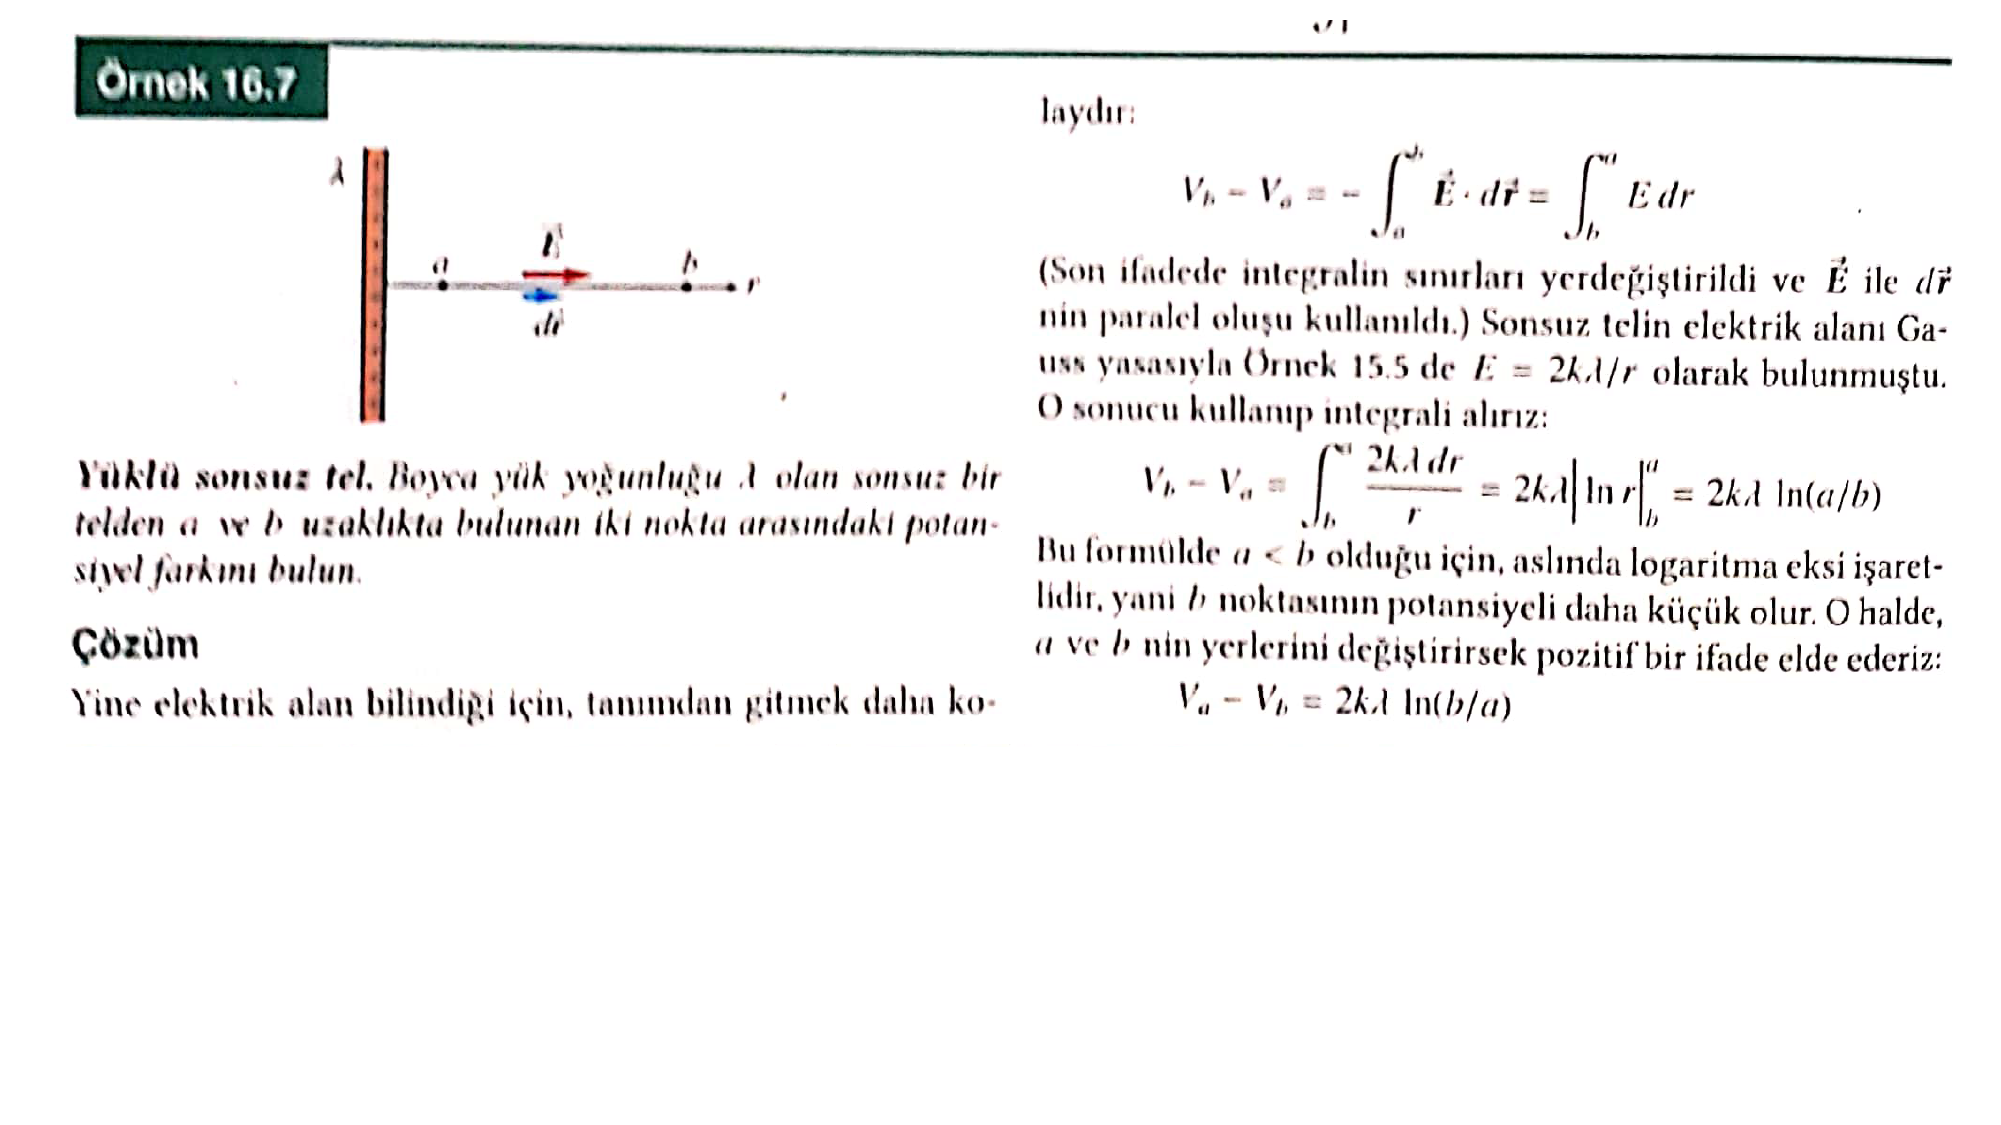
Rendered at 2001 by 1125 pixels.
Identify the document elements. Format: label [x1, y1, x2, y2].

list [14, 19, 1963, 747]
